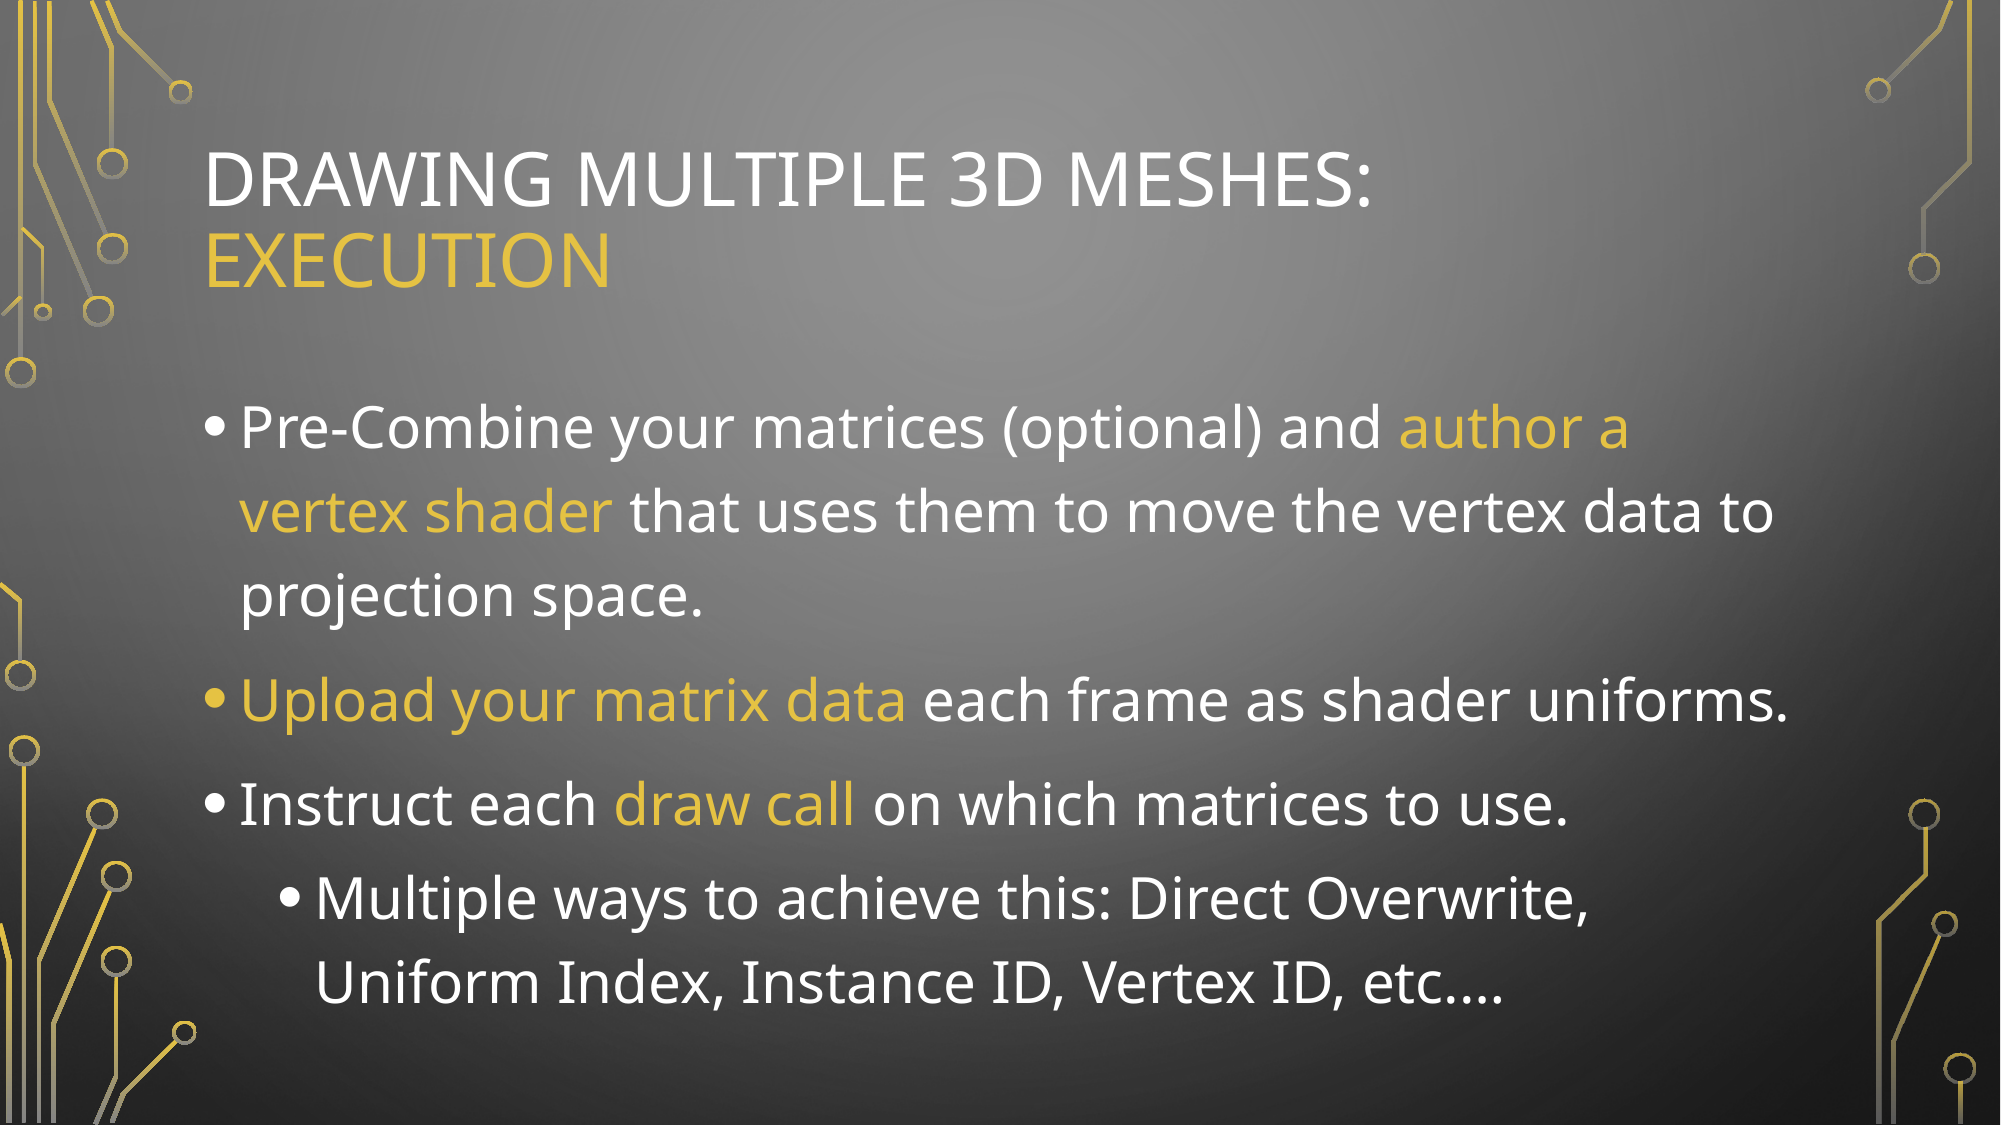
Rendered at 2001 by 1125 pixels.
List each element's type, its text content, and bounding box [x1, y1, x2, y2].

title DRAWING MULTIPLE 3D MESHES: EXECUTION [187, 101, 1813, 344]
list Pre-Combine your matrices (optional) and author a vertex shader that uses them to move the vertex data to projection space. Upload your matrix data each frame as shader uniforms. Instruct each draw call on which matrices to use. Multiple ways to achieve this: Direct Overwrite, Uniform Index, Instance ID, Vertex ID, etc.… [187, 369, 1813, 1054]
